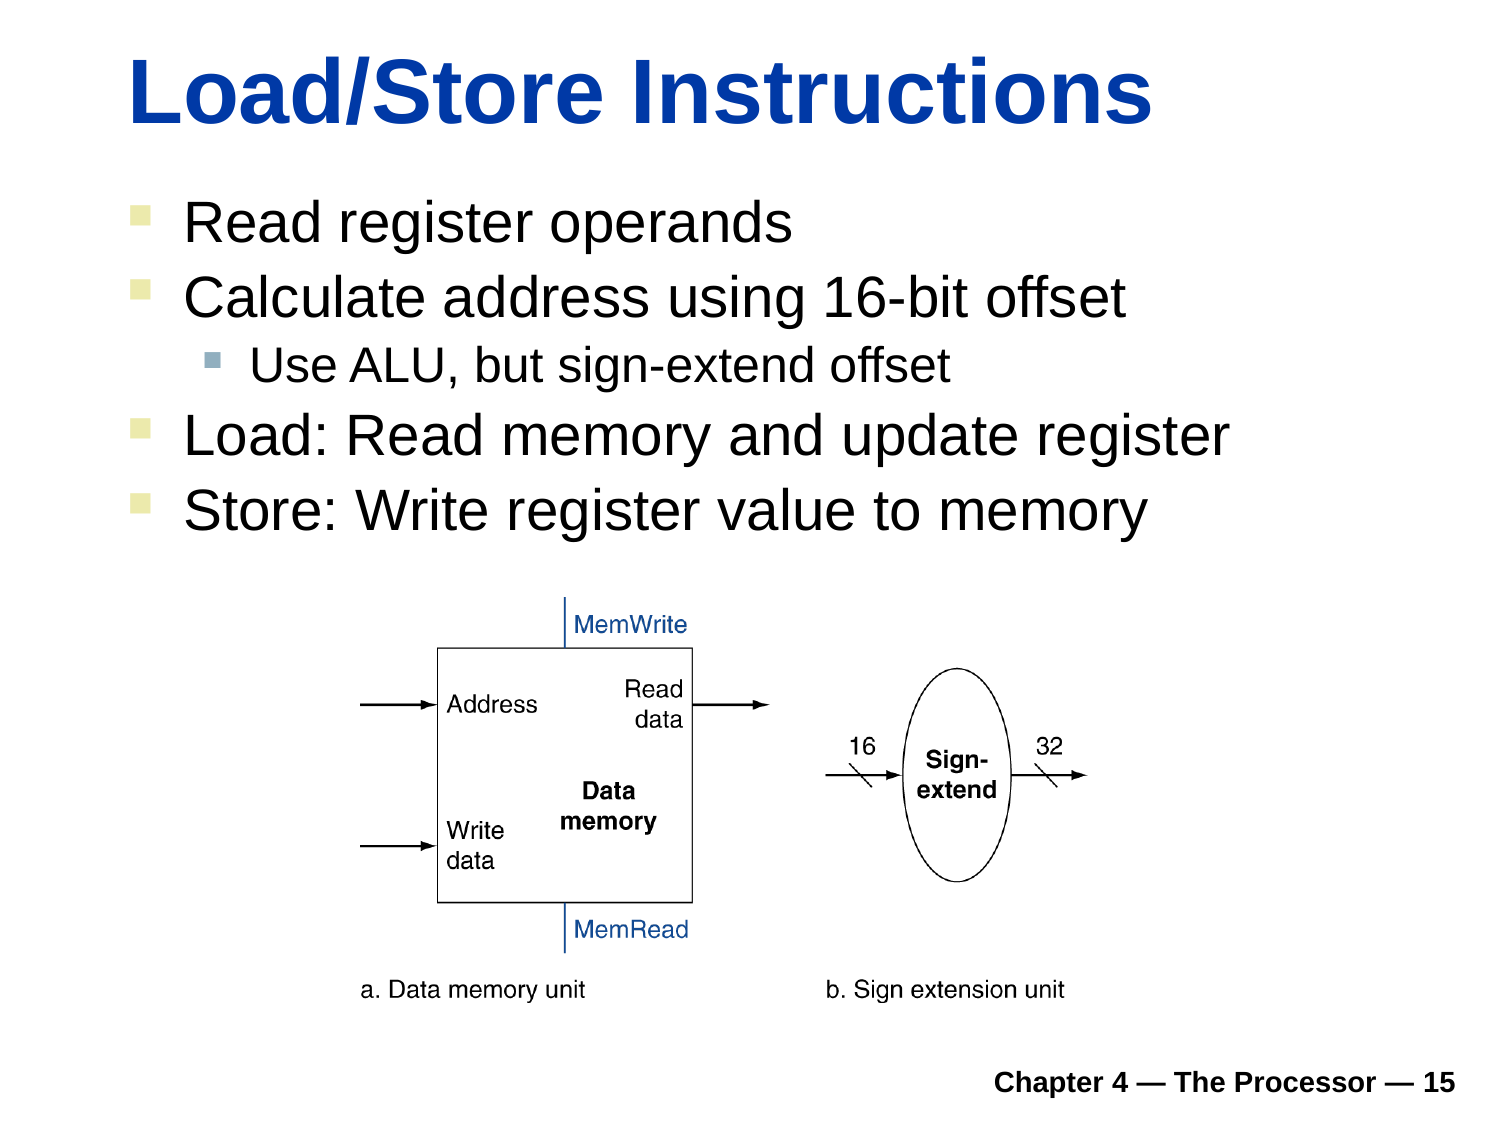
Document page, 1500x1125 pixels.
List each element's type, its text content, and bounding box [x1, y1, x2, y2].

footer Chapter 4 — The Processor — 15 [277, 1046, 1471, 1106]
list Read register operands Calculate address using 16-bit offset Use ALU, but sign-extend offset Load: Read memory and update register Store: Write register value to memory [112, 184, 1459, 613]
picture [359, 597, 1089, 1004]
title Load/Store Instructions [112, 23, 1468, 149]
